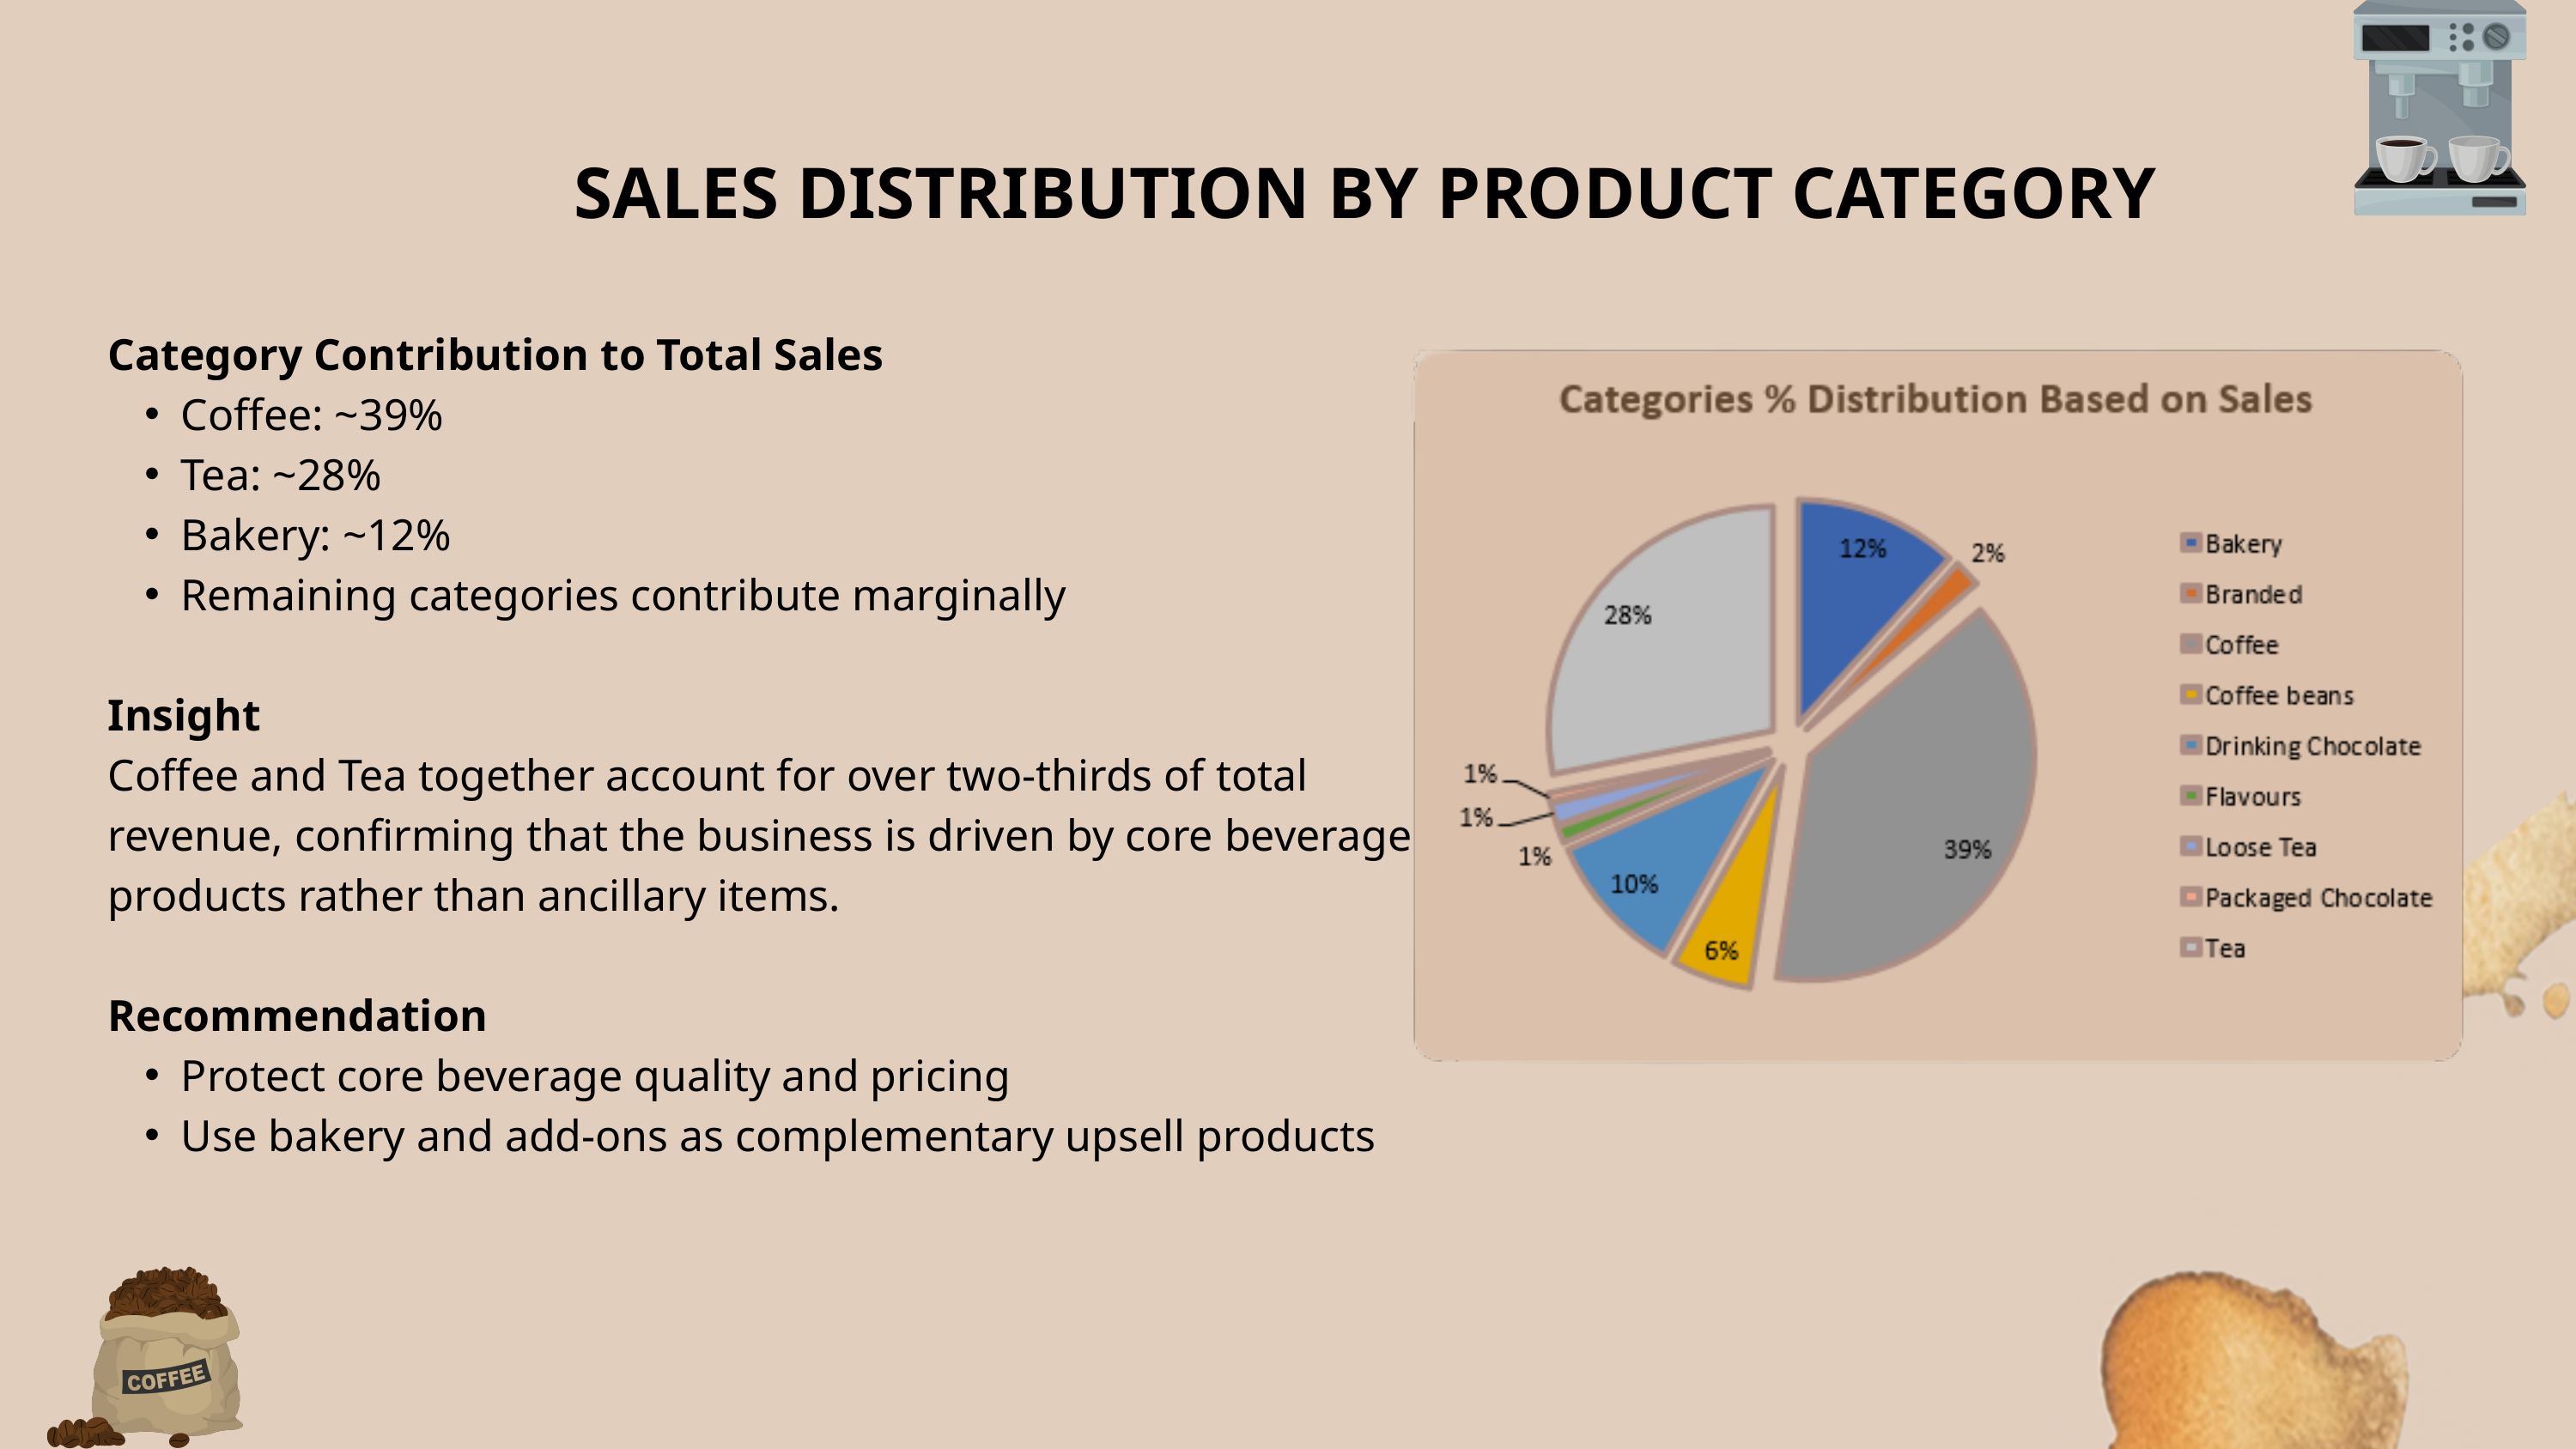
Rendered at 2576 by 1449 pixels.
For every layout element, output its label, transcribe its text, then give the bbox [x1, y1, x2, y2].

text_box [1921, 782, 2576, 1449]
text_box [2354, 0, 2527, 215]
text_box [1441, 324, 2477, 1073]
text_box SALES DISTRIBUTION BY PRODUCT CATEGORY [418, 134, 2158, 233]
text_box Category Contribution to Total Sales Coffee: ~39% Tea: ~28% Bakery: ~12% Remaining categories contribute marginally Insight Coffee and Tea together account for over two-thirds of total revenue, confirming that the business is driven by core beverage products rather than ancillary items. Recommendation Protect core beverage quality and pricing Use bakery and add-ons as complementary upsell products [107, 318, 1441, 1220]
text_box [46, 1266, 243, 1449]
